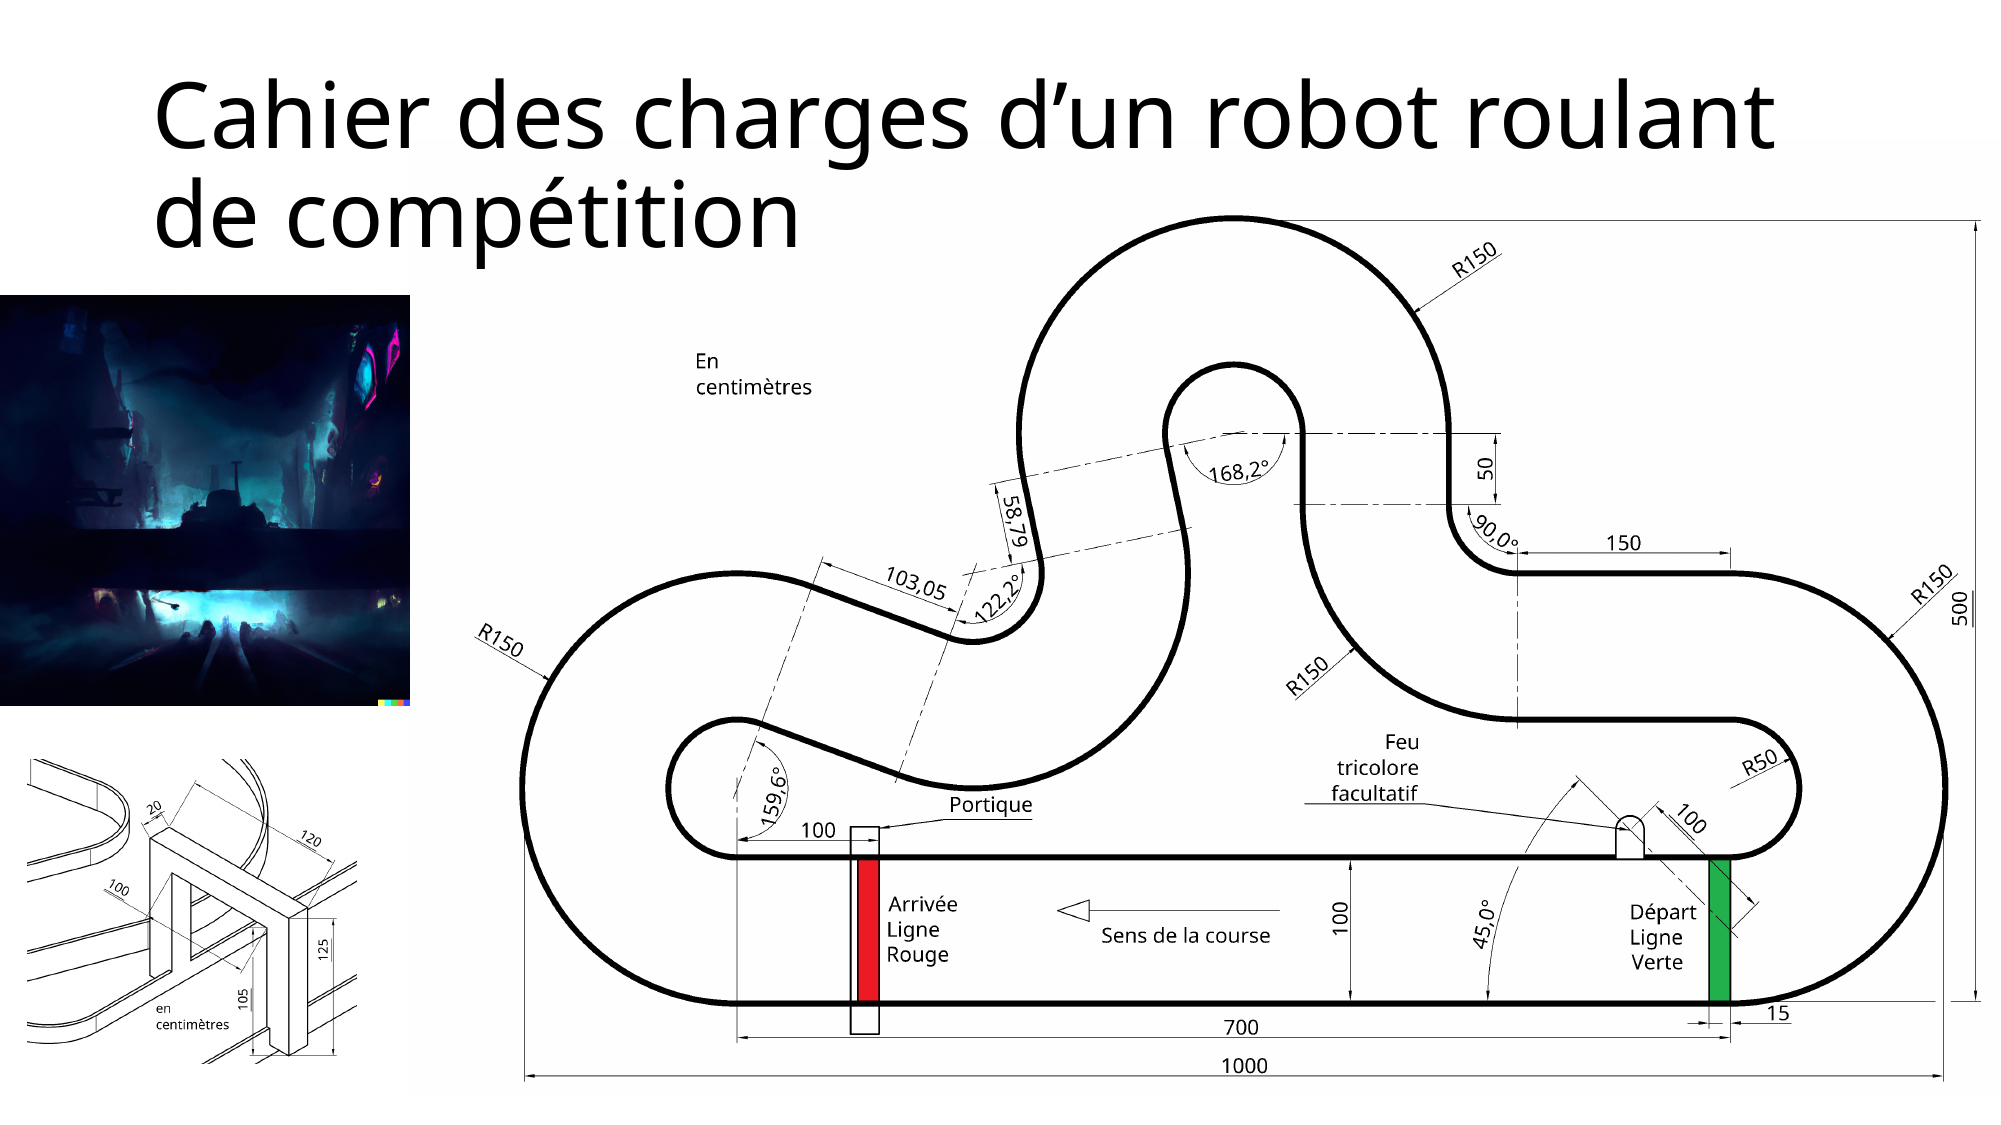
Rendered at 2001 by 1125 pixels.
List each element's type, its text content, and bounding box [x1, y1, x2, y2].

picture [0, 295, 410, 706]
title Cahier des charges d’un robot roulant de compétition [137, 59, 1863, 278]
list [407, 139, 2000, 1097]
picture [27, 759, 357, 1064]
